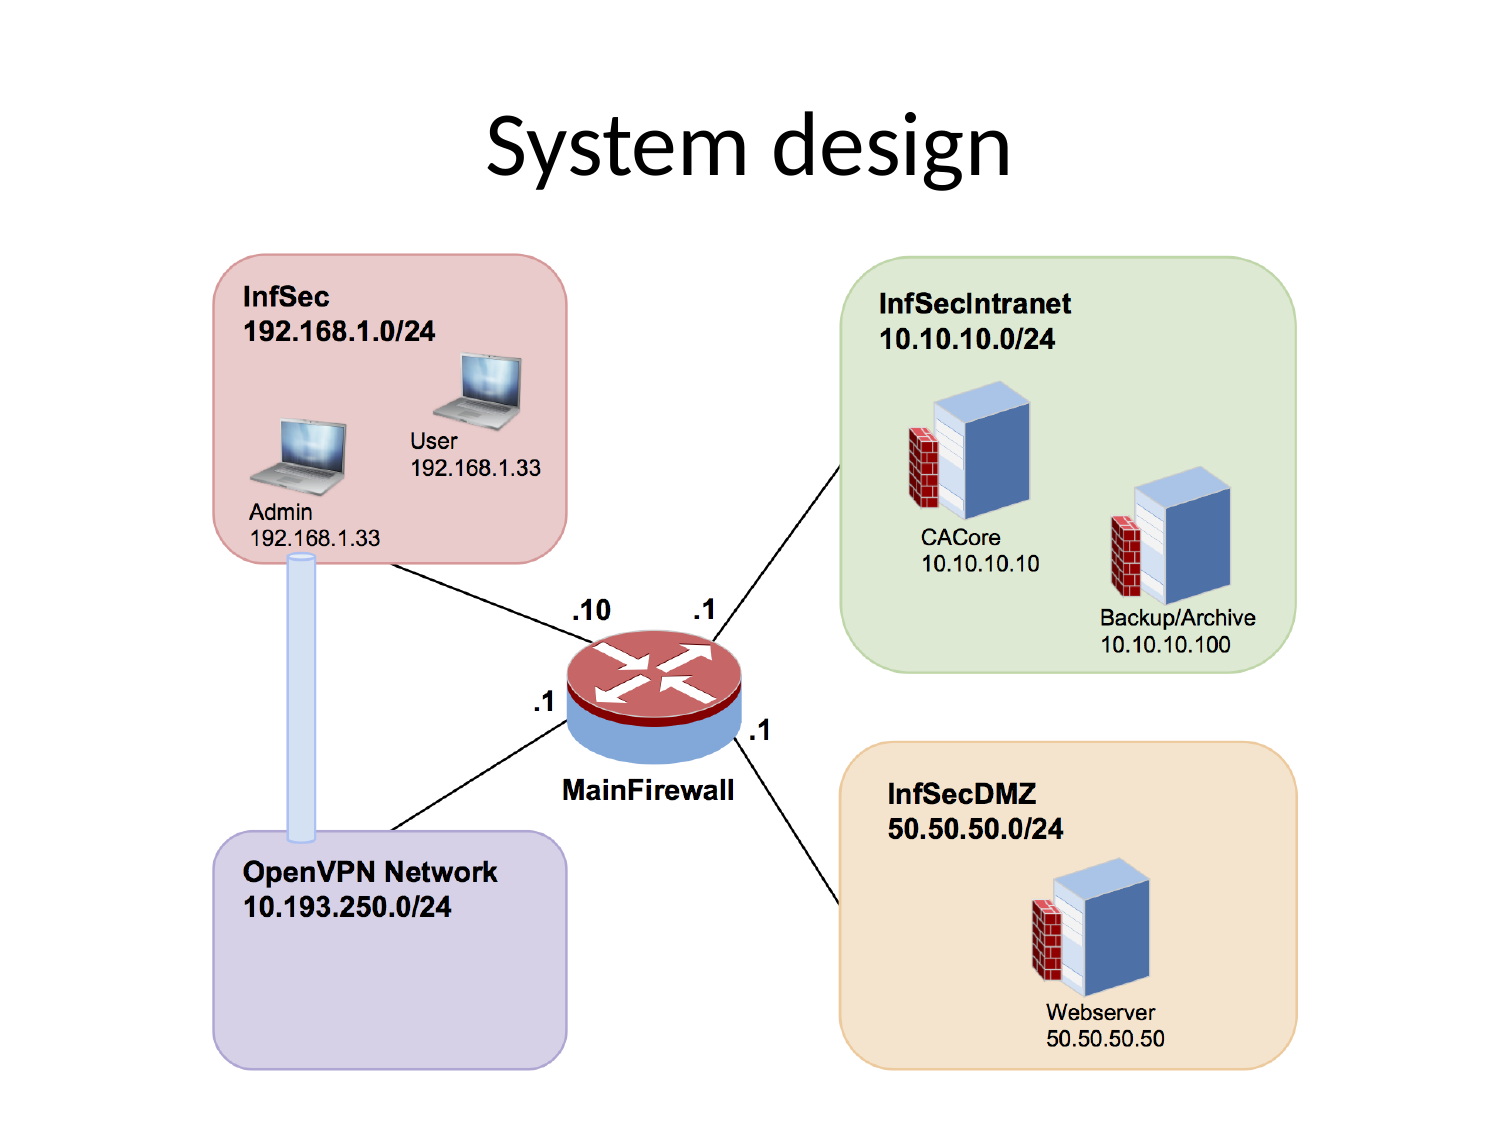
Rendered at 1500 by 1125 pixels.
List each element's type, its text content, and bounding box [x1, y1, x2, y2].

text_box System design [75, 45, 1425, 233]
picture [181, 232, 1340, 1102]
